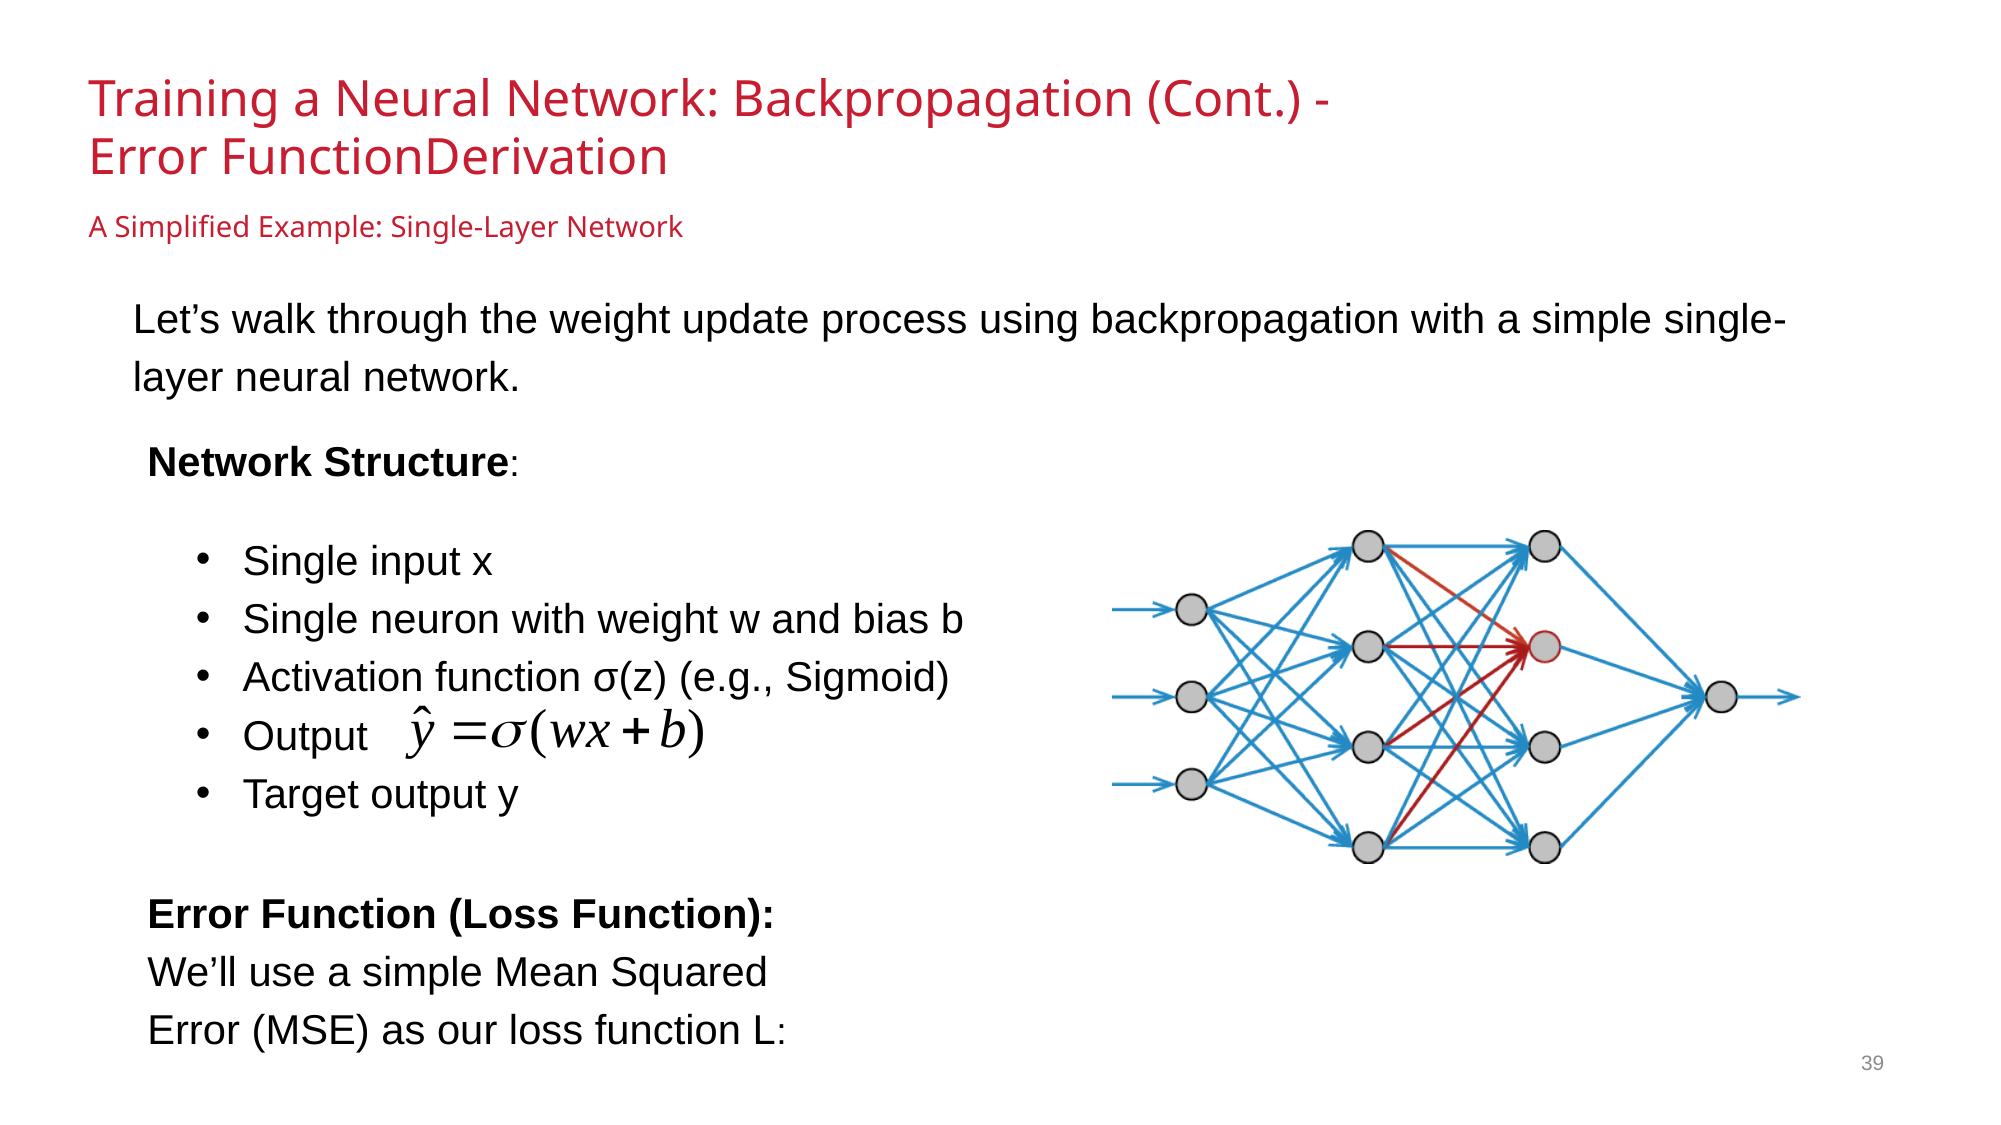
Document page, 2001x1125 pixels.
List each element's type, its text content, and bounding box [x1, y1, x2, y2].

slide_number 39 [1456, 1035, 1900, 1088]
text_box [396, 696, 717, 771]
text_box Training a Neural Network: Backpropagation (Cont.) - Error FunctionDerivation A Simplified Example: Single-Layer Network [73, 60, 1819, 141]
text_box Let’s walk through the weight update process using backpropagation with a simple single-layer neural network. [118, 276, 1861, 408]
text_box Error Function (Loss Function): We’ll use a simple Mean Squared Error (MSE) as our loss function L: [132, 871, 855, 1061]
text_box Network Structure: [132, 427, 654, 492]
text_box Single input x Single neuron with weight w and bias b Activation function σ(z) (e.g., Sigmoid) Output Target output y [181, 517, 1021, 825]
picture [1111, 529, 1802, 865]
